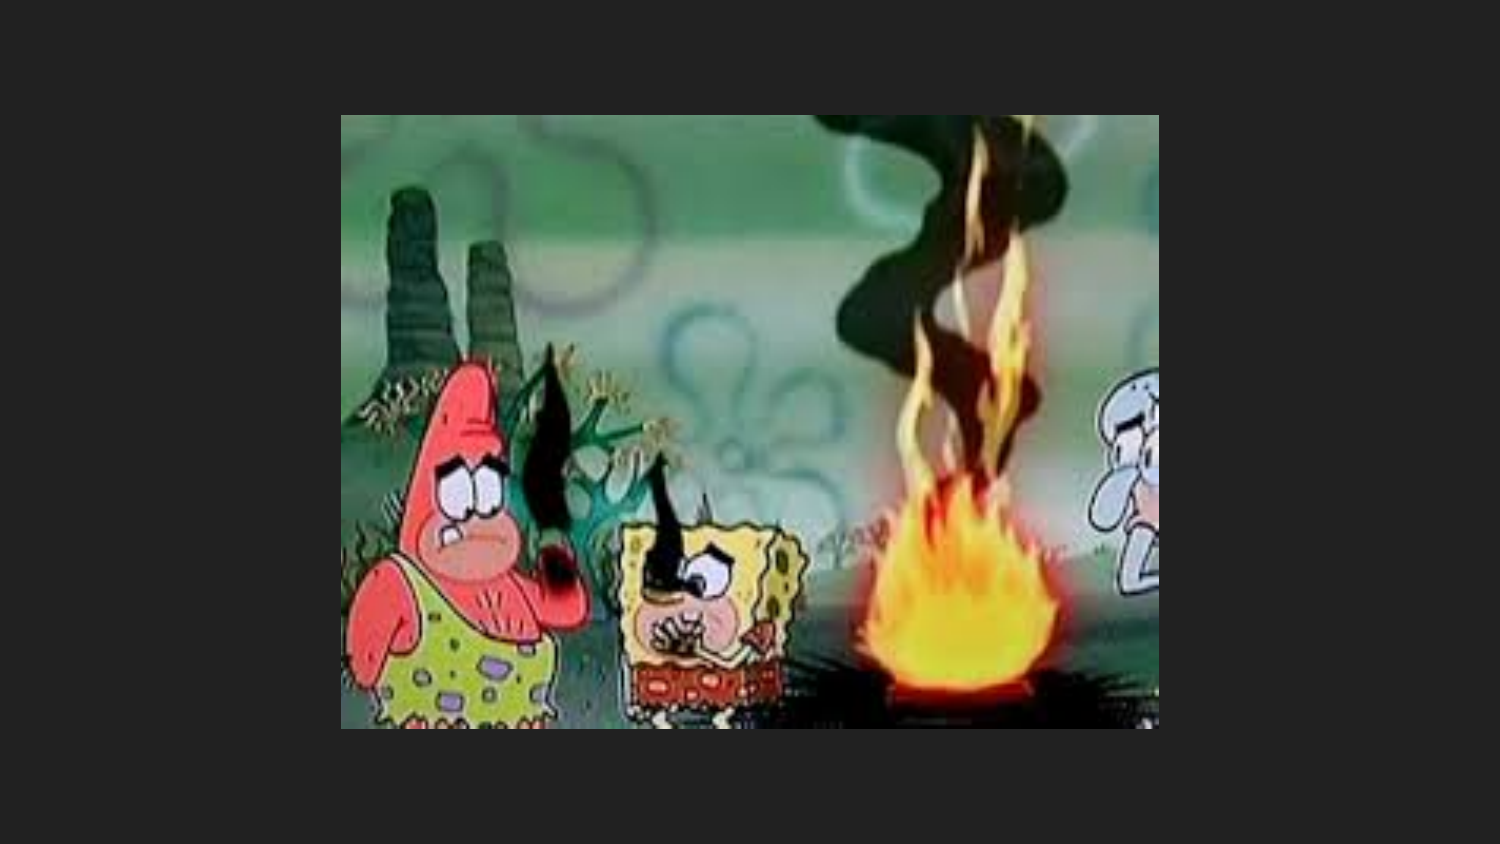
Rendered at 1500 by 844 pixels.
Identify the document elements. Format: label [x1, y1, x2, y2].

picture [341, 114, 1159, 729]
